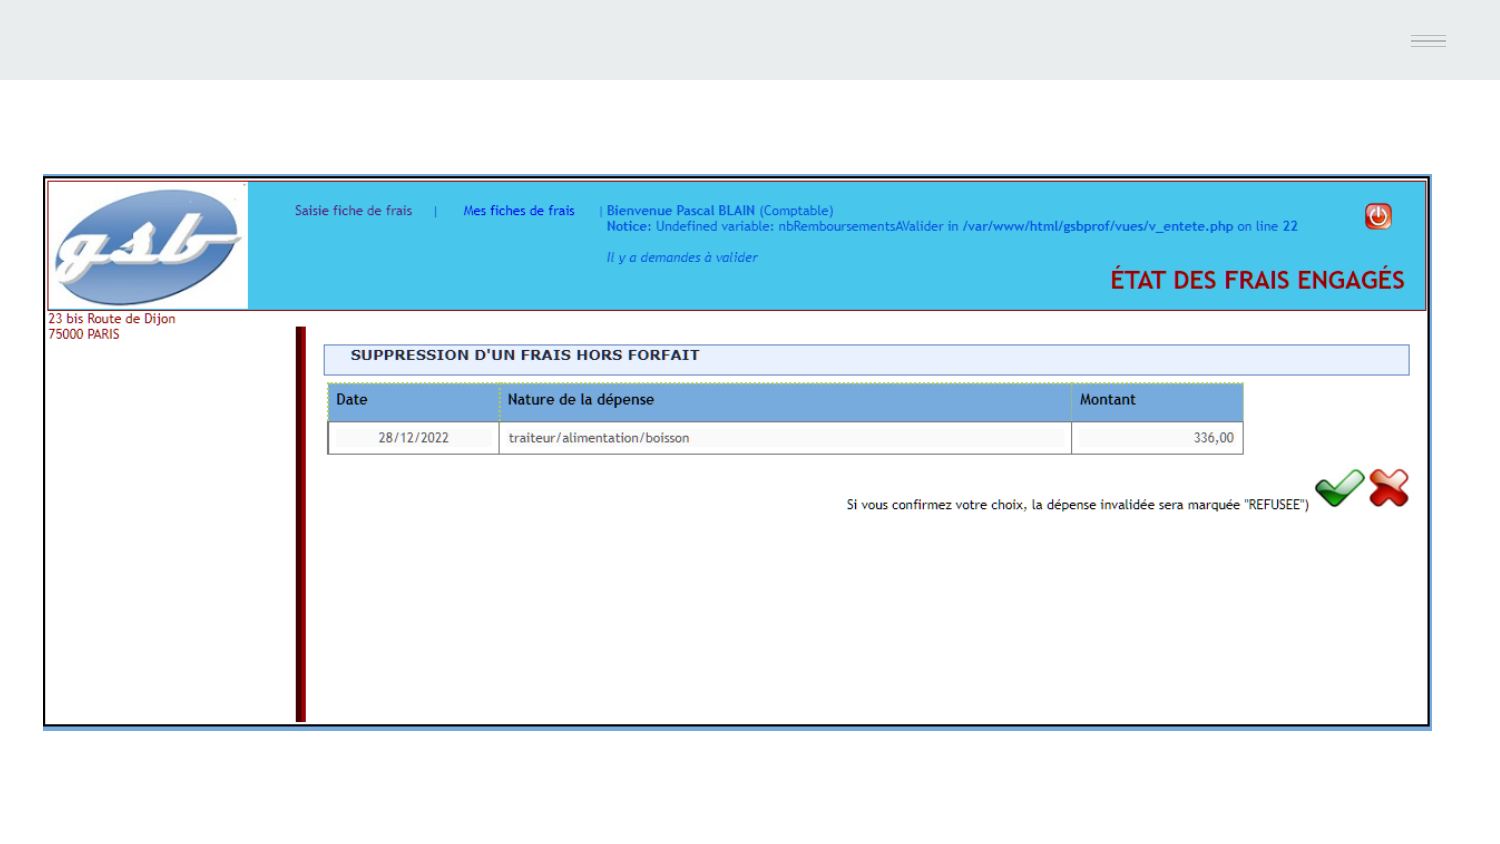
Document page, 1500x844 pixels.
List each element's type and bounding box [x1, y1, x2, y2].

picture [43, 174, 1432, 732]
